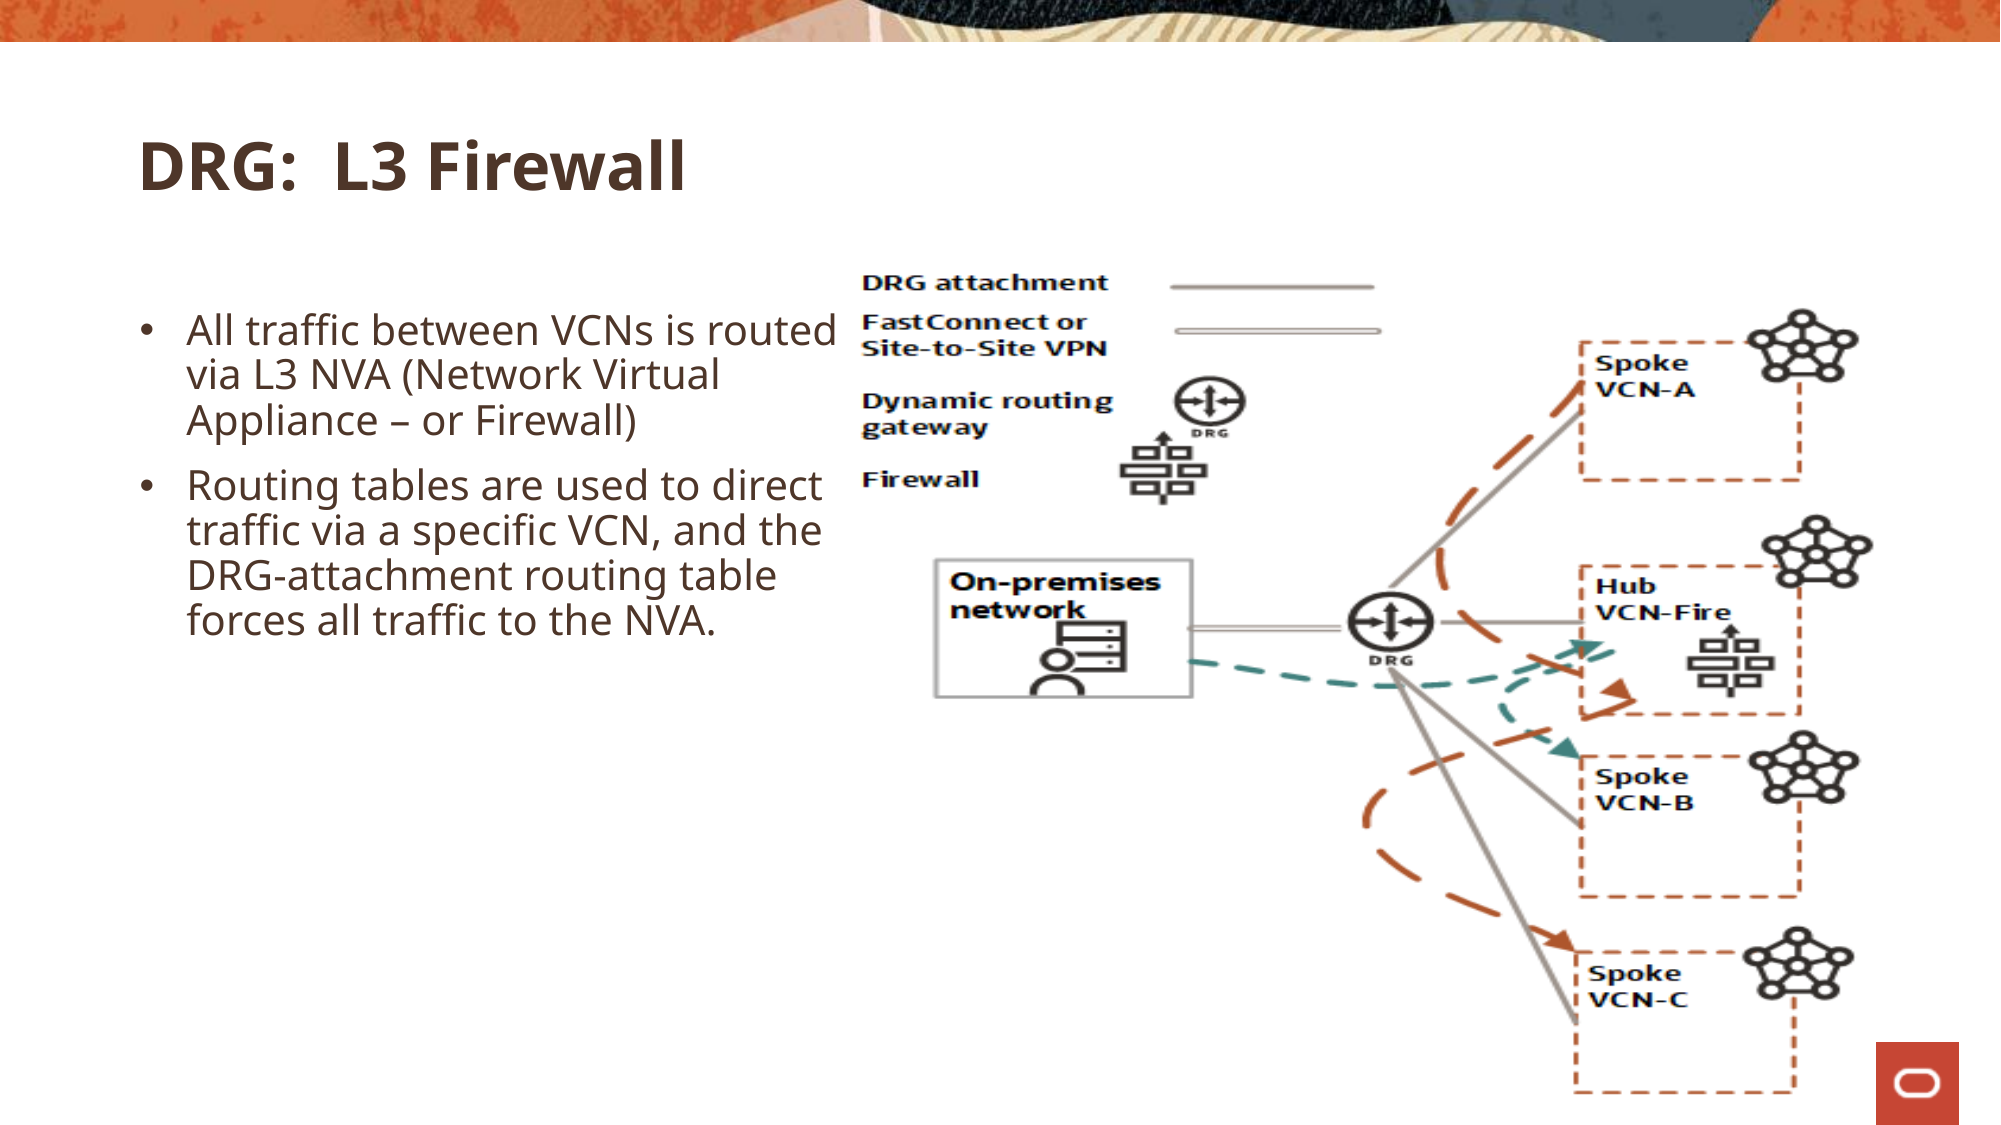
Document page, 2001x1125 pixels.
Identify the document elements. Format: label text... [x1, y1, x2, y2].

list All traffic between VCNs is routed via L3 NVA (Network Virtual Appliance – or Firewall) Routing tables are used to direct traffic via a specific VCN, and the DRG-attachment routing table forces all traffic to the NVA. [124, 301, 842, 1001]
title DRG: L3 Firewall [137, 59, 1863, 278]
picture [0, 0, 2000, 42]
picture [842, 261, 1959, 1125]
